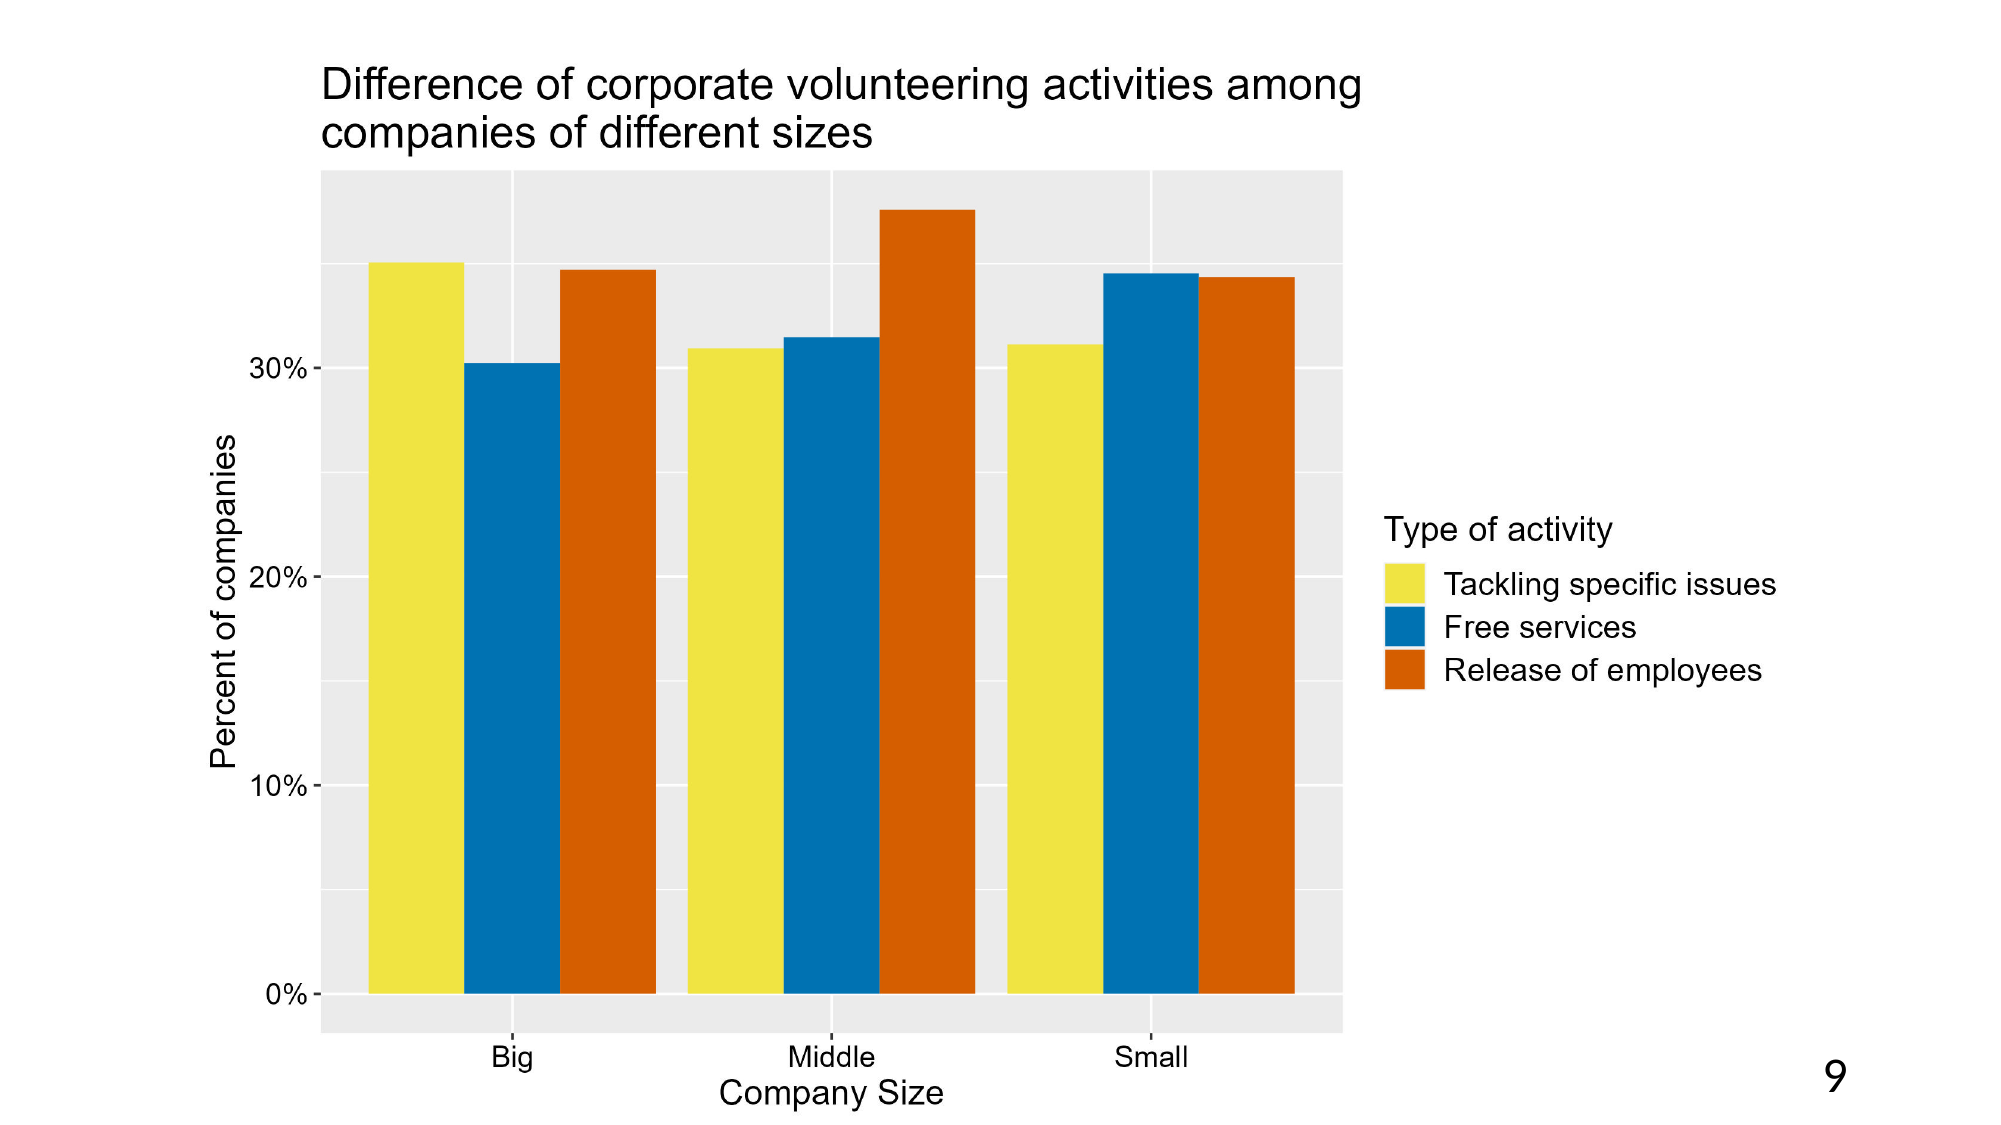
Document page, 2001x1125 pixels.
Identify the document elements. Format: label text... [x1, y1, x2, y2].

slide_number 9 [1804, 1042, 1863, 1103]
picture [196, 53, 1804, 1125]
